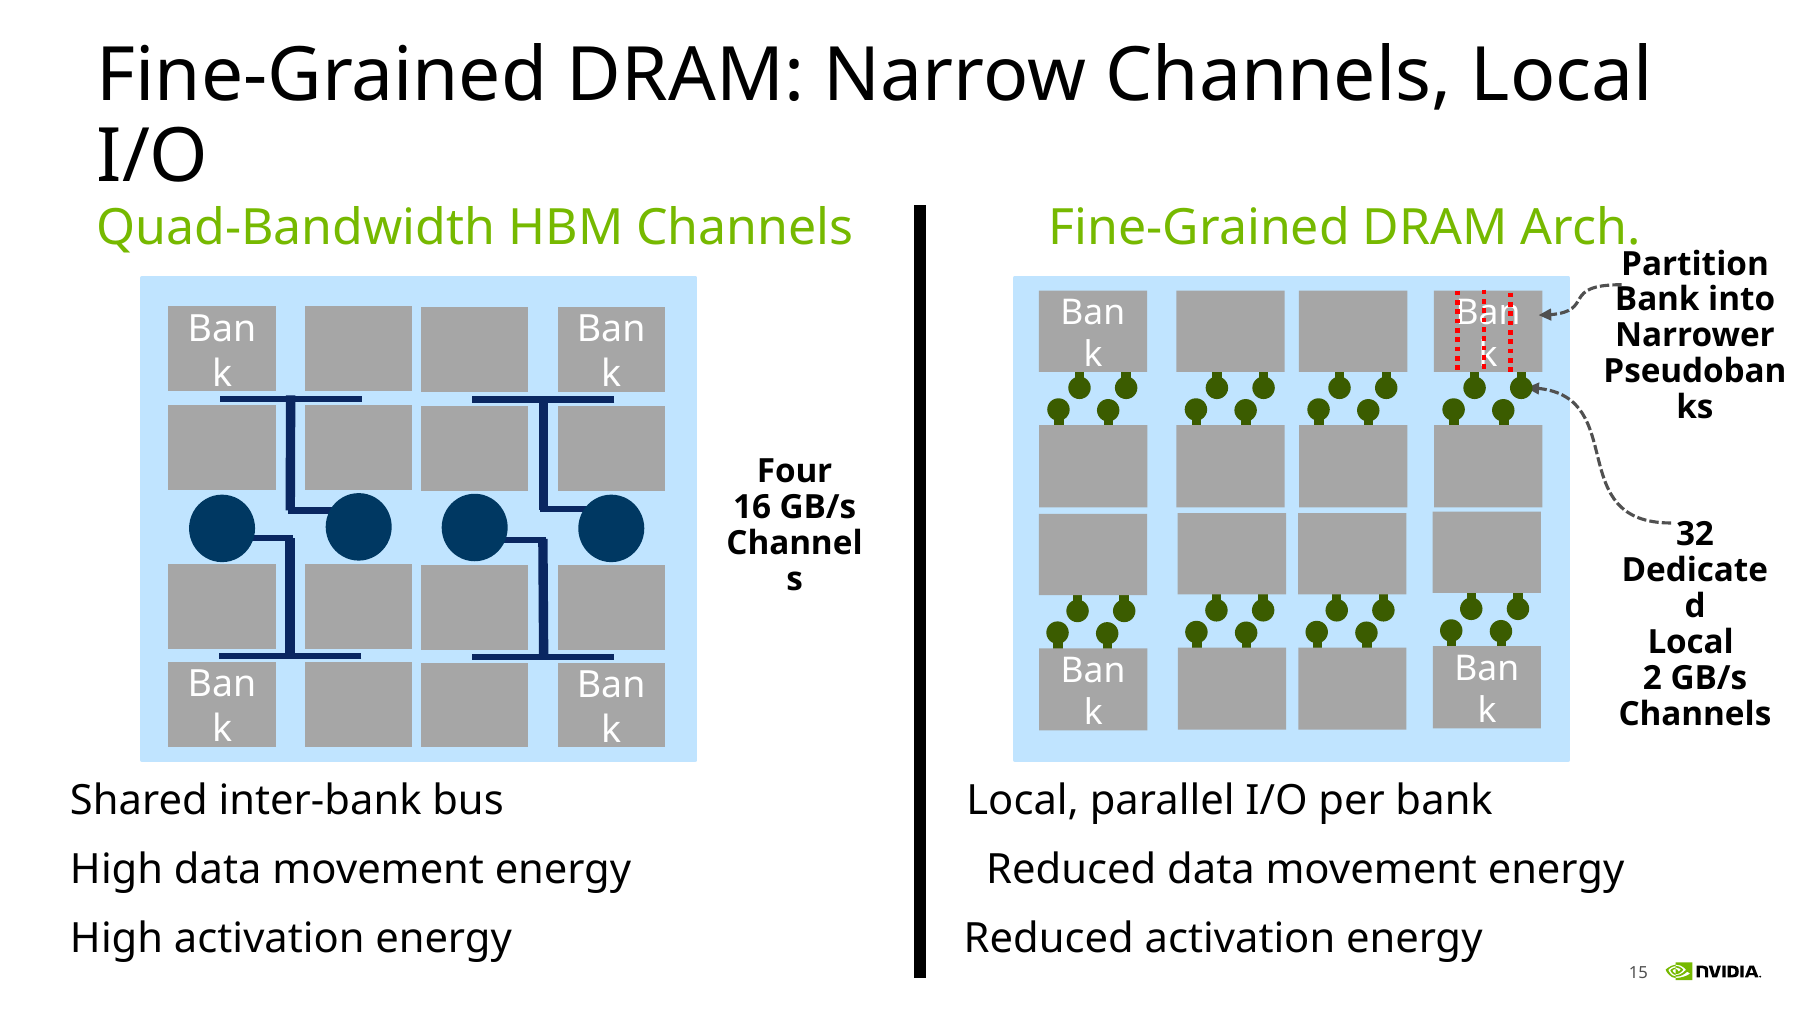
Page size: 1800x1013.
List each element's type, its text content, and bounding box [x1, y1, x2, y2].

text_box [1459, 587, 1483, 621]
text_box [1066, 589, 1090, 623]
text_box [1046, 397, 1070, 438]
text_box [1013, 276, 1570, 762]
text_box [1491, 398, 1515, 439]
text_box Bank [164, 302, 280, 395]
text_box [1430, 510, 1543, 595]
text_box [1509, 366, 1533, 400]
text_box [417, 658, 533, 752]
text_box Bank [164, 657, 280, 751]
text_box [417, 303, 533, 396]
text_box [164, 401, 280, 494]
text_box Bank [553, 303, 669, 396]
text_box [1307, 397, 1331, 438]
text_box [1297, 423, 1409, 509]
text_box [301, 560, 416, 653]
title Fine-Grained DRAM: Narrow Channels, Local I/O [81, 26, 1759, 206]
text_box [1305, 620, 1329, 660]
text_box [1096, 398, 1120, 439]
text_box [1354, 621, 1378, 661]
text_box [1252, 366, 1276, 400]
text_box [1374, 366, 1398, 400]
text_box [1297, 289, 1409, 374]
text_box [1356, 398, 1380, 439]
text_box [1251, 588, 1275, 622]
text_box [1176, 511, 1288, 597]
text_box 32 Dedicated Local 2 GB/s Channels [1598, 508, 1792, 742]
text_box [1328, 366, 1351, 400]
text_box [417, 561, 533, 654]
text_box Bank [1037, 289, 1149, 374]
text_box [1432, 423, 1521, 509]
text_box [1463, 366, 1487, 400]
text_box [1325, 588, 1349, 622]
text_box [1184, 397, 1208, 438]
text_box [1234, 398, 1258, 439]
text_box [1204, 588, 1228, 622]
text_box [1114, 366, 1138, 400]
text_box [1037, 512, 1149, 597]
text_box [1234, 621, 1258, 661]
text_box [417, 402, 533, 495]
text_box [1095, 621, 1119, 662]
list Quad-Bandwidth HBM Channels Fine-Grained DRAM Arch. [81, 193, 1719, 281]
text_box Bank [1431, 644, 1543, 730]
text_box [323, 491, 394, 563]
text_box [1538, 284, 1622, 316]
text_box Bank [1037, 646, 1149, 732]
text_box [164, 560, 280, 653]
text_box [1296, 646, 1409, 732]
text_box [1184, 620, 1208, 660]
text_box [1174, 289, 1287, 374]
text_box [301, 657, 416, 751]
text_box [1174, 423, 1287, 509]
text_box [1442, 397, 1466, 438]
text_box [1176, 646, 1288, 732]
text_box [1296, 511, 1409, 597]
text_box Bank [1432, 289, 1483, 374]
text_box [1526, 387, 1672, 524]
text_box [576, 492, 647, 565]
text_box Partition Bank into Narrower Pseudobanks [1577, 237, 1800, 435]
text_box [140, 276, 697, 762]
text_box [186, 492, 258, 565]
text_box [1067, 366, 1091, 400]
text_box Bank [553, 658, 669, 752]
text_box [1205, 366, 1229, 400]
text_box [301, 302, 416, 395]
text_box [301, 401, 416, 494]
text_box [439, 491, 510, 564]
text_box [1371, 588, 1395, 622]
text_box [1037, 423, 1149, 509]
text_box [553, 561, 669, 654]
text_box [553, 402, 669, 495]
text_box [1439, 618, 1463, 659]
text_box Four 16 GB/s Channels [704, 444, 885, 607]
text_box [1489, 619, 1513, 660]
text_box Bank [1486, 289, 1544, 374]
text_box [1112, 589, 1136, 623]
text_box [1046, 621, 1069, 661]
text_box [1506, 587, 1530, 621]
list Shared inter-bank bus Local, parallel I/O per bank High data movement energy Reduced data movement energy High activation energy Reduced activation energy [54, 770, 1746, 1013]
